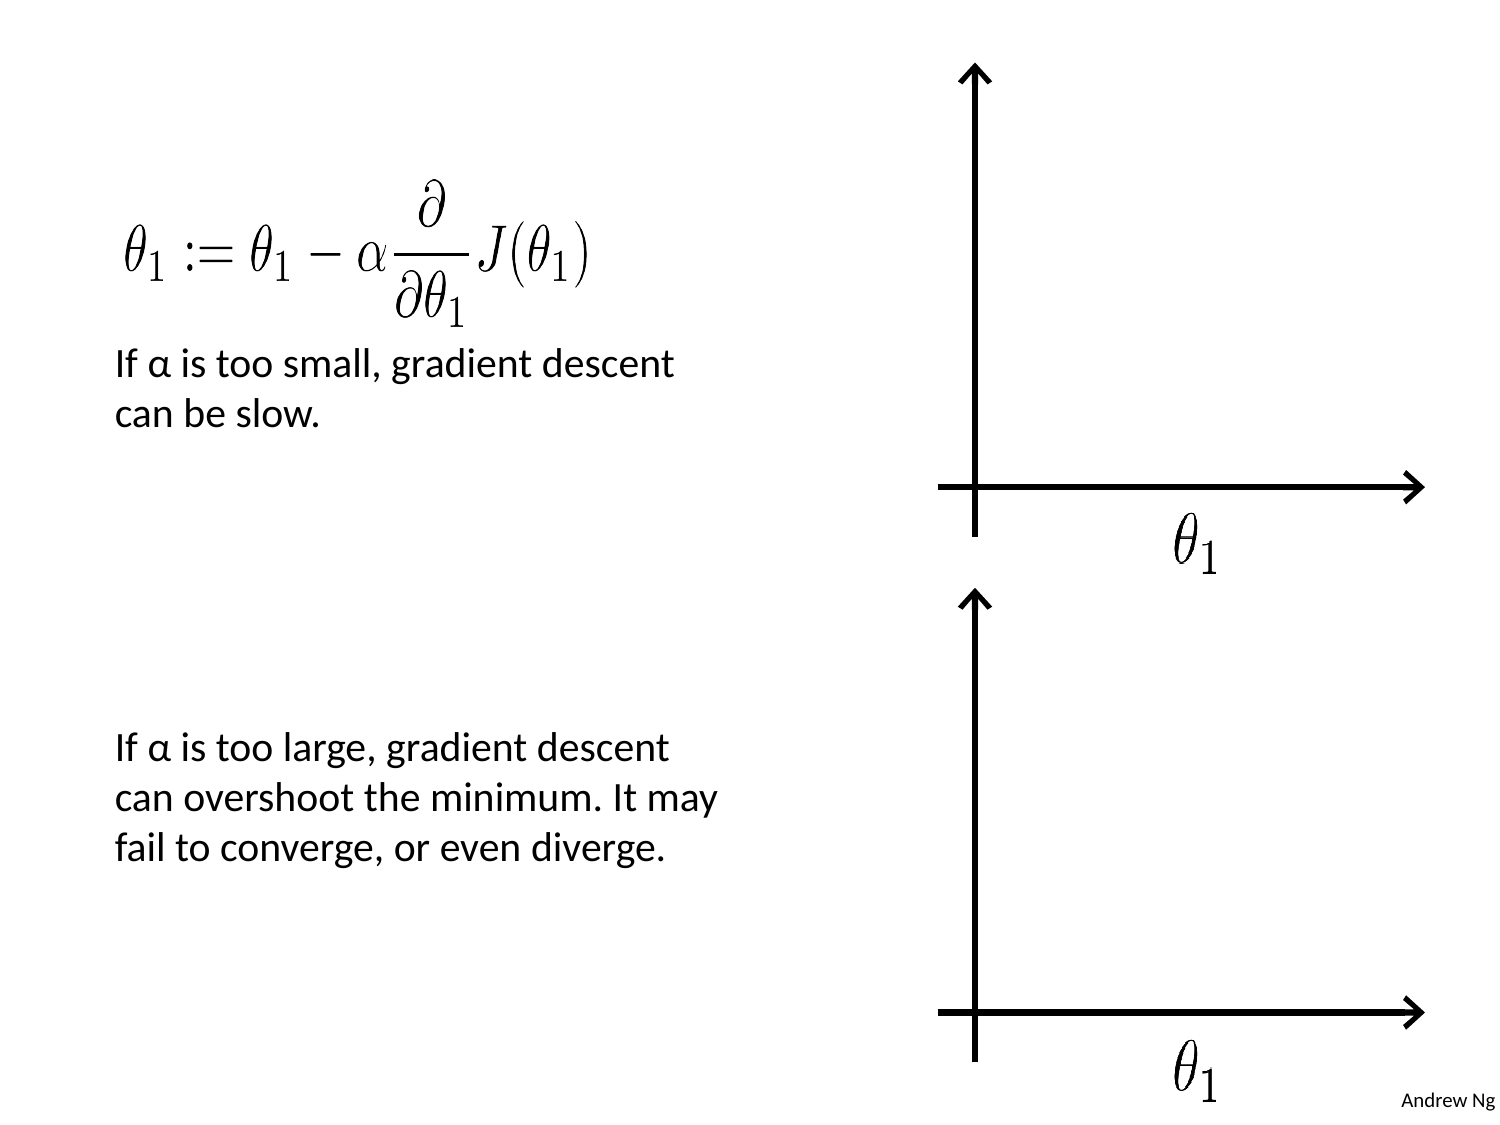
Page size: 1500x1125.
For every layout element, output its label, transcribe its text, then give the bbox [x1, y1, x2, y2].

picture [1174, 512, 1216, 575]
picture [1174, 1039, 1216, 1102]
picture [124, 178, 588, 327]
text_box If α is too small, gradient descent can be slow. [99, 328, 738, 444]
text_box If α is too large, gradient descent can overshoot the minimum. It may fail to converge, or even diverge. [99, 712, 738, 878]
